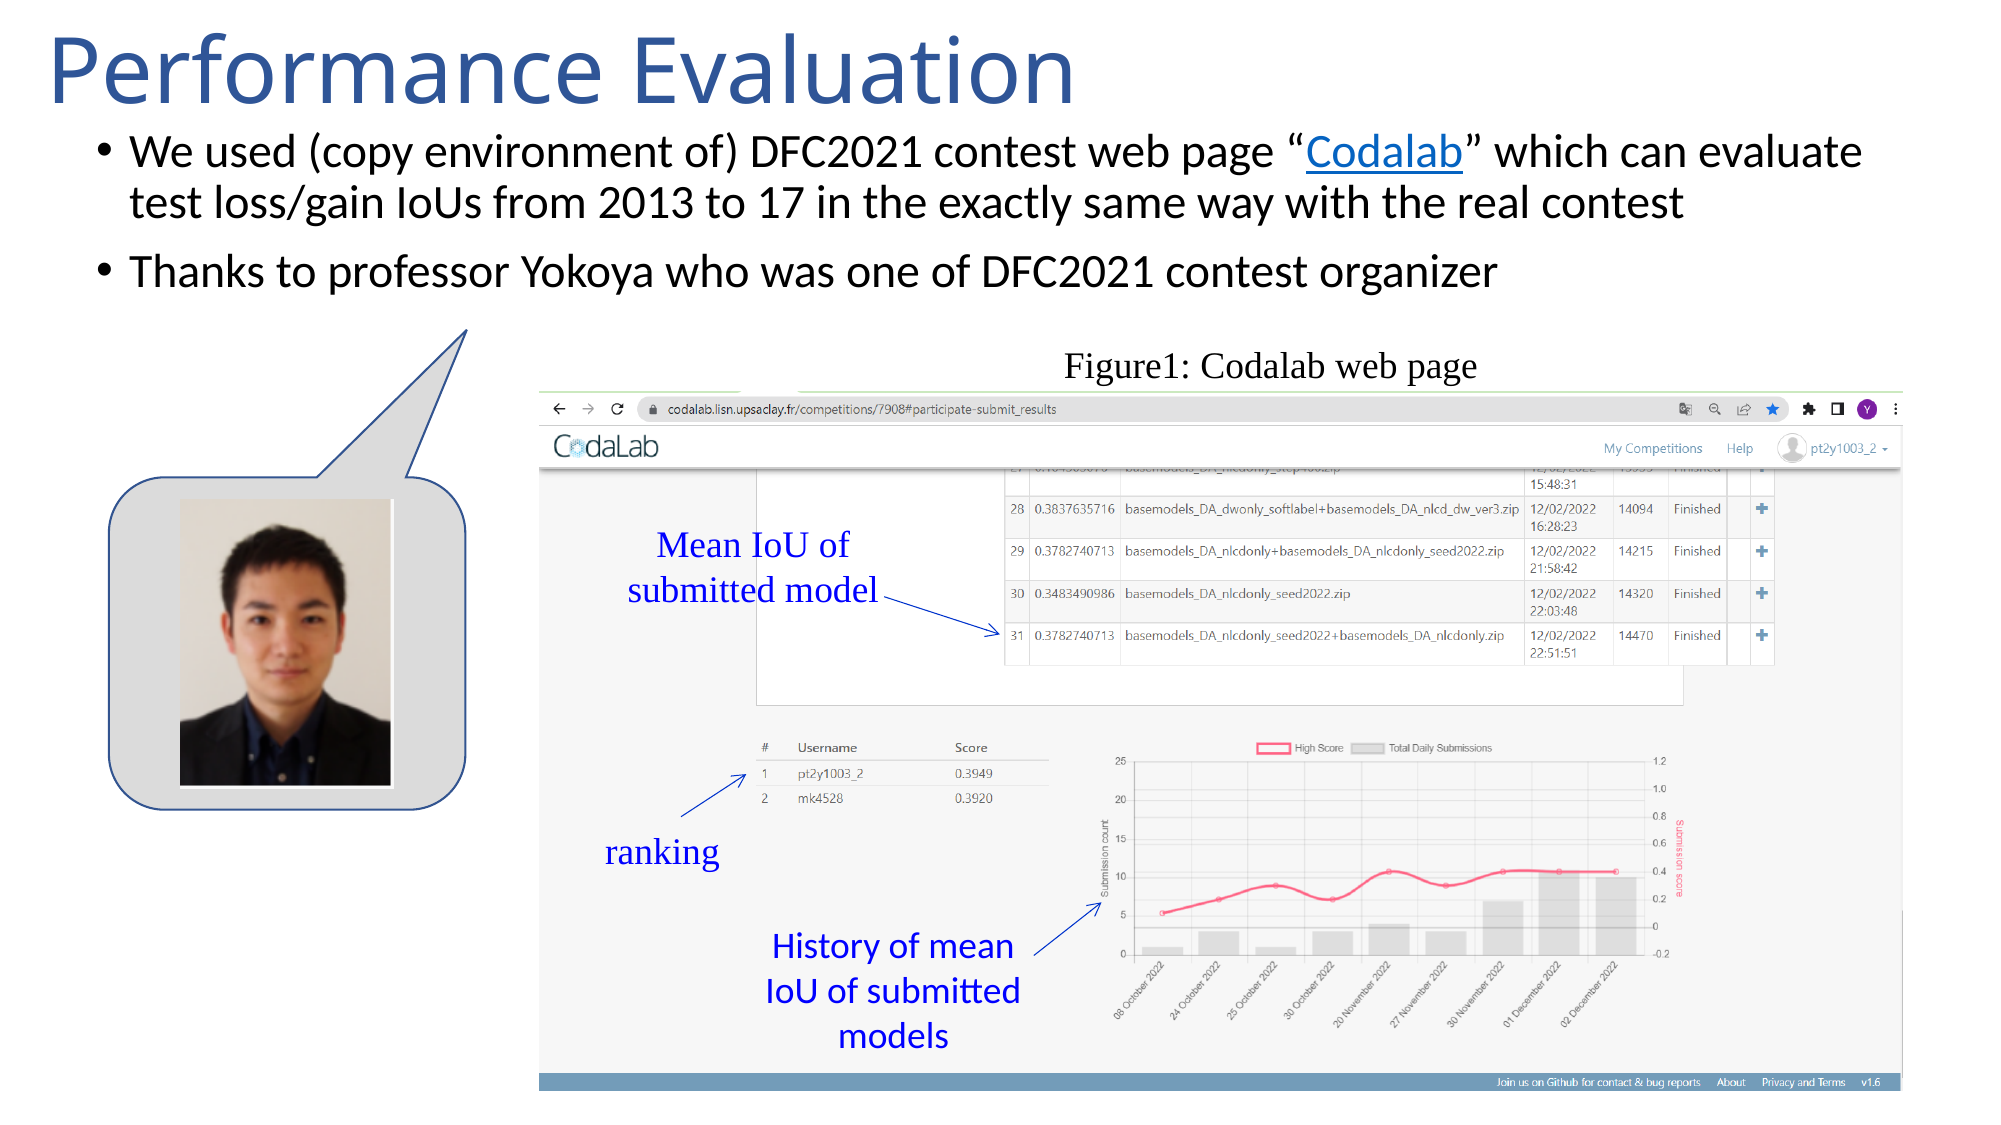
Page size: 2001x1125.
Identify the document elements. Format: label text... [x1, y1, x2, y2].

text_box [680, 774, 747, 817]
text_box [1033, 902, 1102, 956]
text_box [884, 596, 1000, 635]
picture [539, 391, 1903, 1091]
list We used (copy environment of) DFC2021 contest web page “Codalab” which can evaluate test loss/gain IoUs from 2013 to 17 in the exactly same way with the real contest Thanks to professor Yokoya who was one of DFC2021 contest organizer [81, 118, 1881, 359]
text_box Figure1: Codalab web page [884, 333, 1659, 391]
picture [180, 499, 394, 789]
title Performance Evaluation [31, 0, 1757, 183]
text_box [107, 359, 467, 811]
